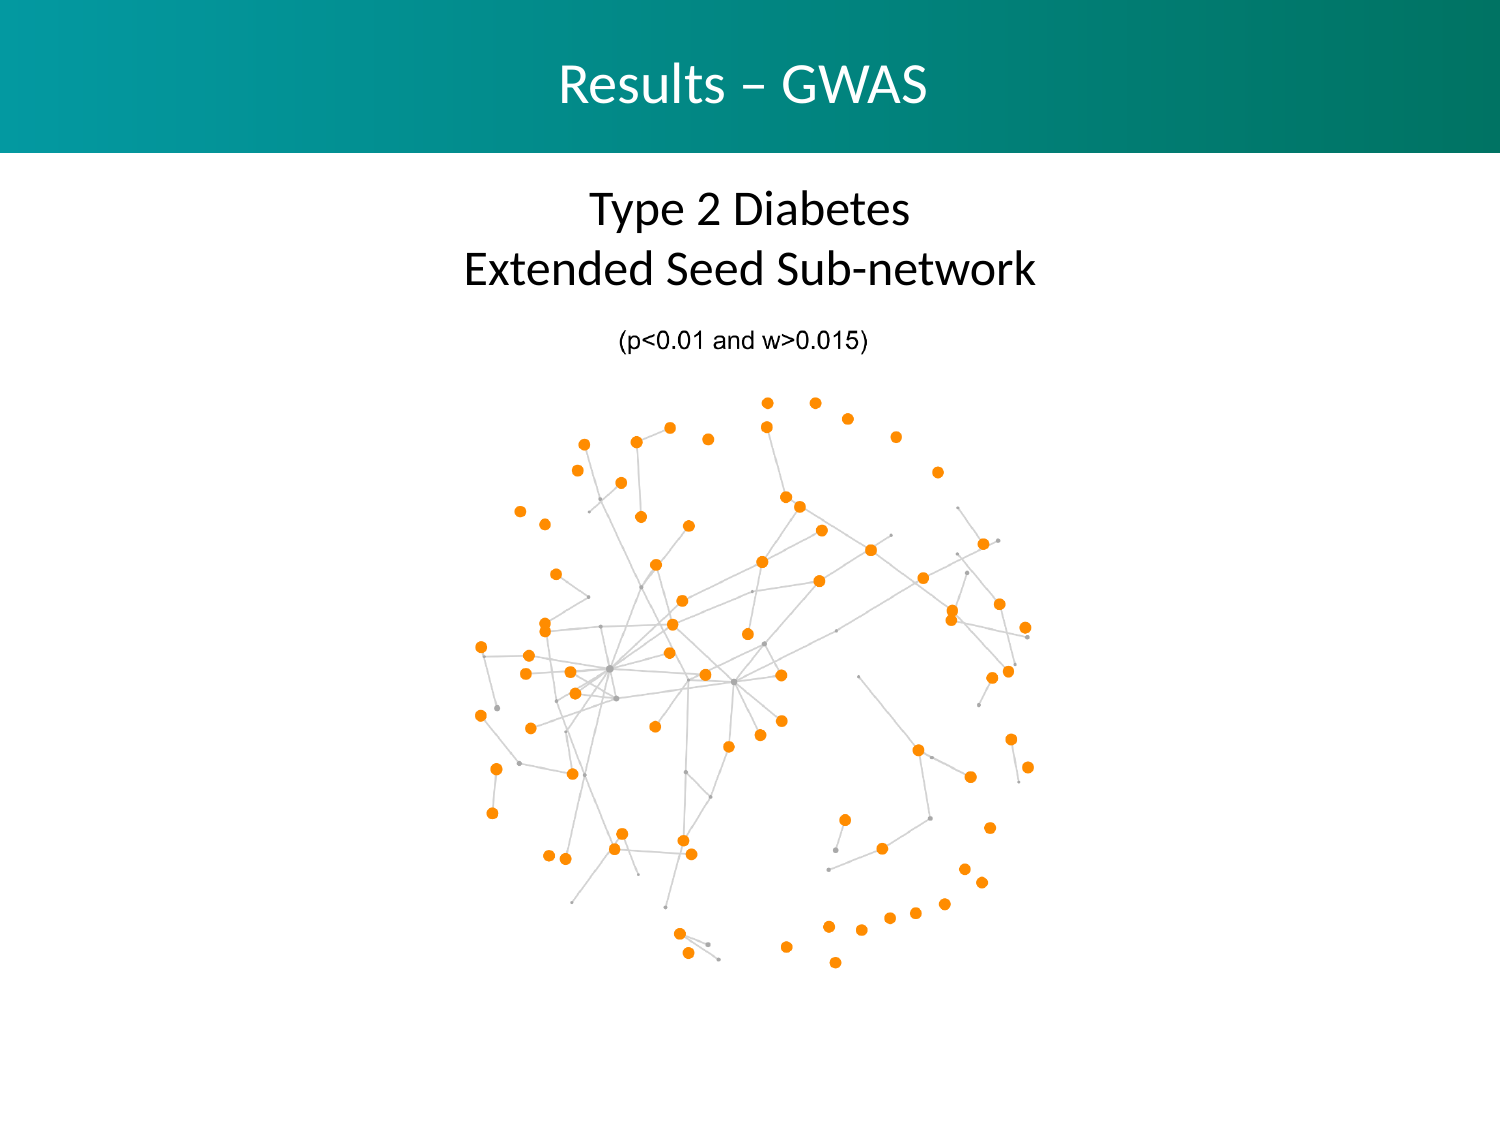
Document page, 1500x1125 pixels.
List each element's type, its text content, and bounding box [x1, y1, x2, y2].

text_box Type 2 Diabetes Extended Seed Sub-network [448, 168, 1052, 303]
text_box Results – GWAS [104, 37, 1395, 123]
picture [424, 307, 1076, 1028]
